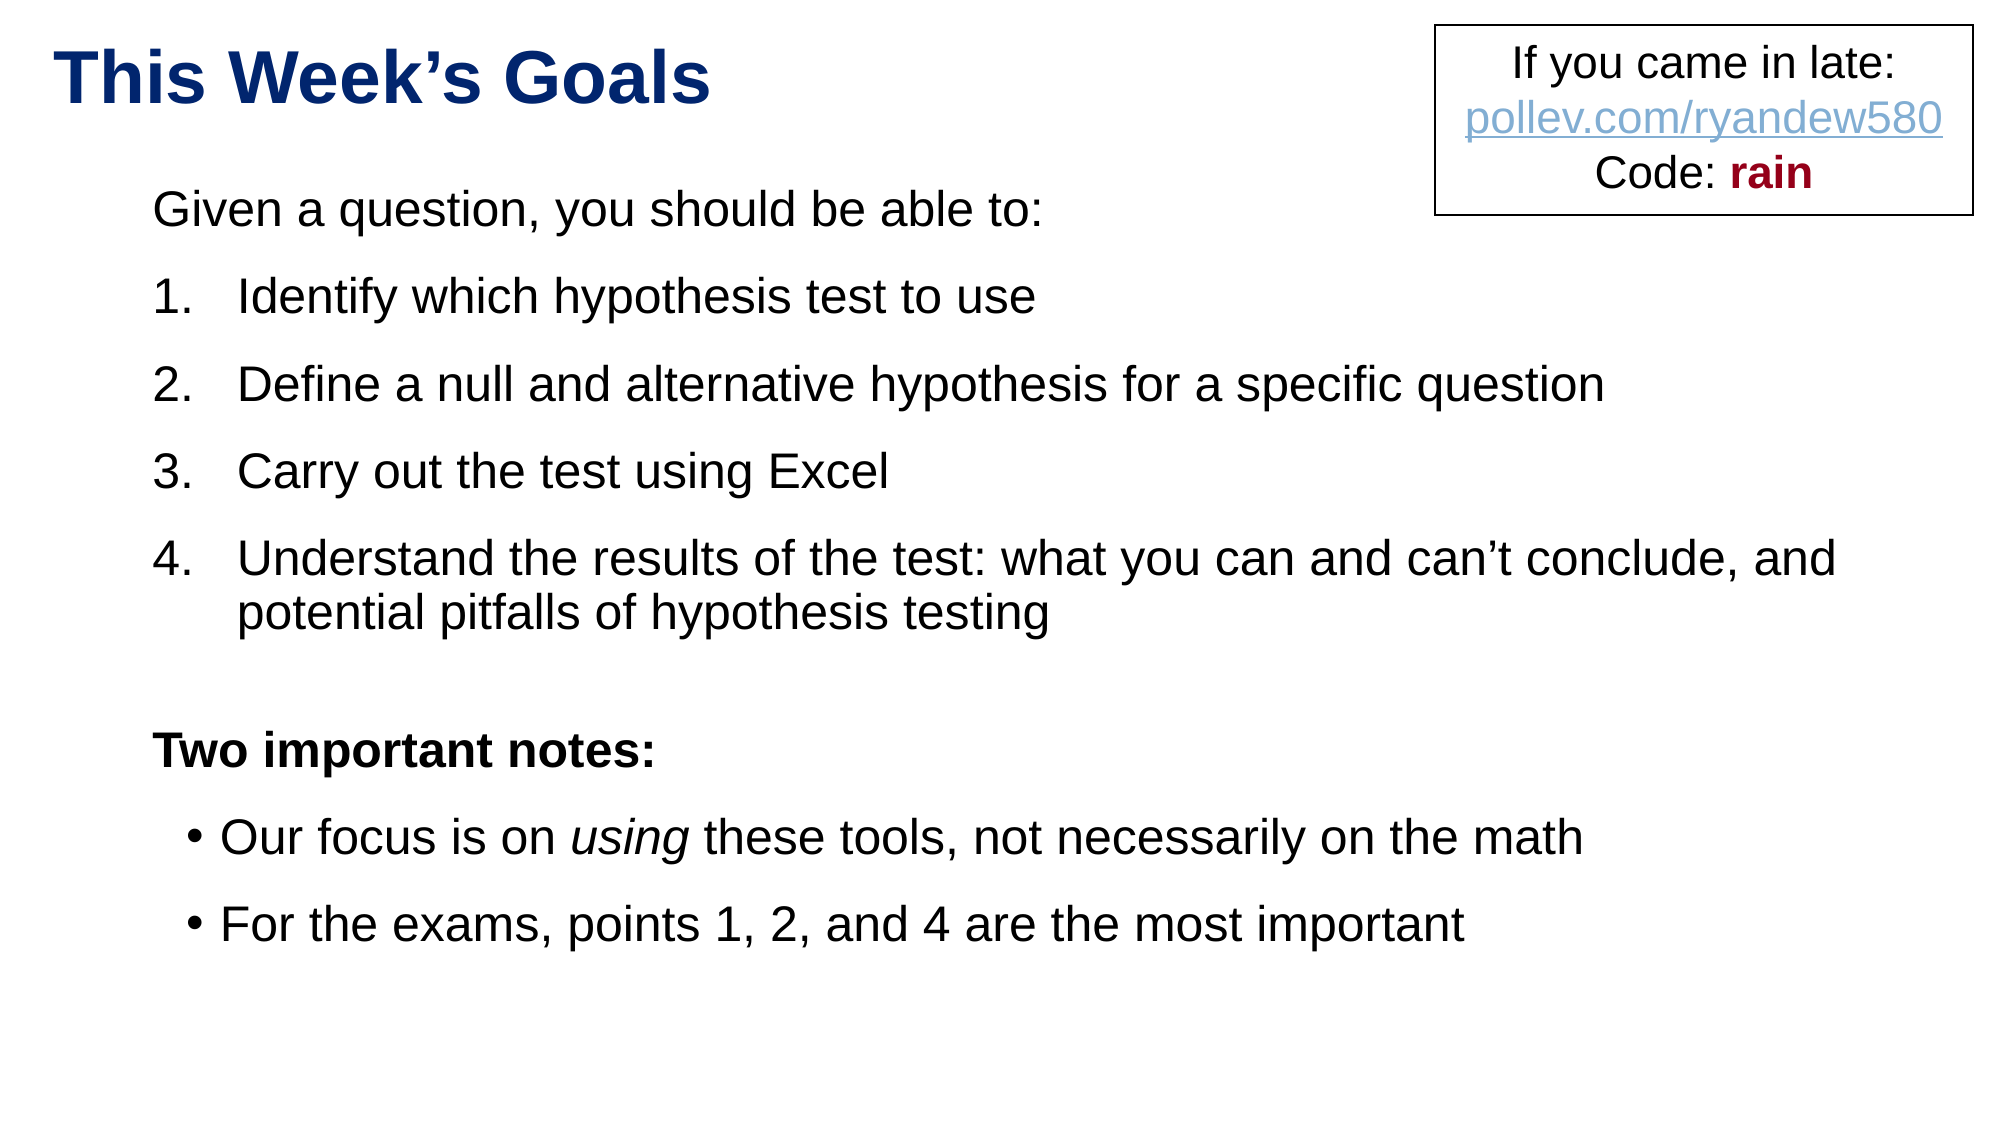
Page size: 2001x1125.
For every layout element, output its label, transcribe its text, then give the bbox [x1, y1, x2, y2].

text_box If you came in late: pollev.com/ryandew580 Code: rain [1434, 24, 1974, 216]
title This Week’s Goals [0, 0, 2000, 159]
list Given a question, you should be able to: Identify which hypothesis test to use Define a null and alternative hypothesis for a specific question Carry out the test using Excel Understand the results of the test: what you can and can’t conclude, and potential pitfalls of hypothesis testing Two important notes: Our focus is on using these tools, not necessarily on the math For the exams, points 1, 2, and 4 are the most important [137, 176, 1863, 1103]
